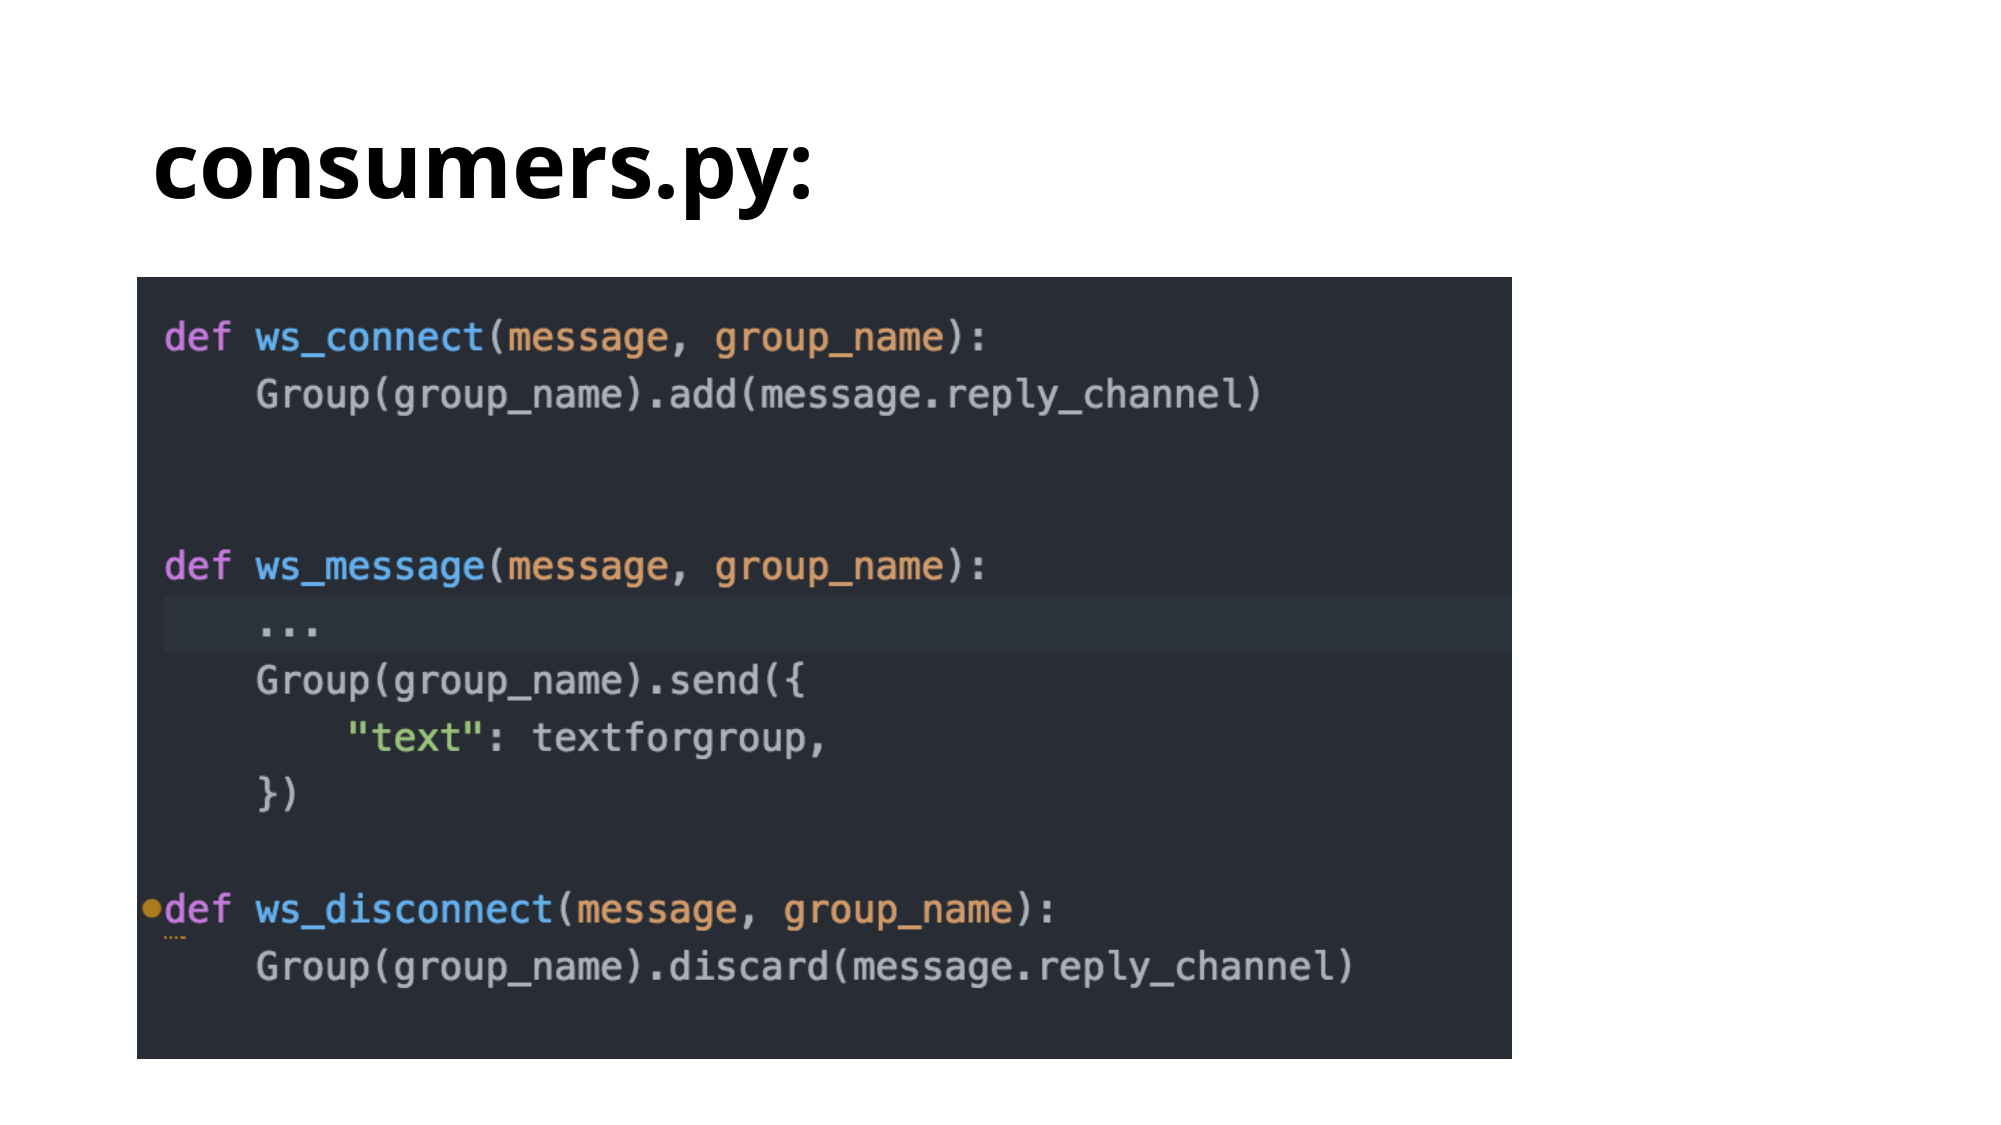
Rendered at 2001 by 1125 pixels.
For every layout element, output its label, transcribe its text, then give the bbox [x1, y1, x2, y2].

picture [137, 277, 1512, 1059]
title consumers.py: [137, 59, 1863, 278]
